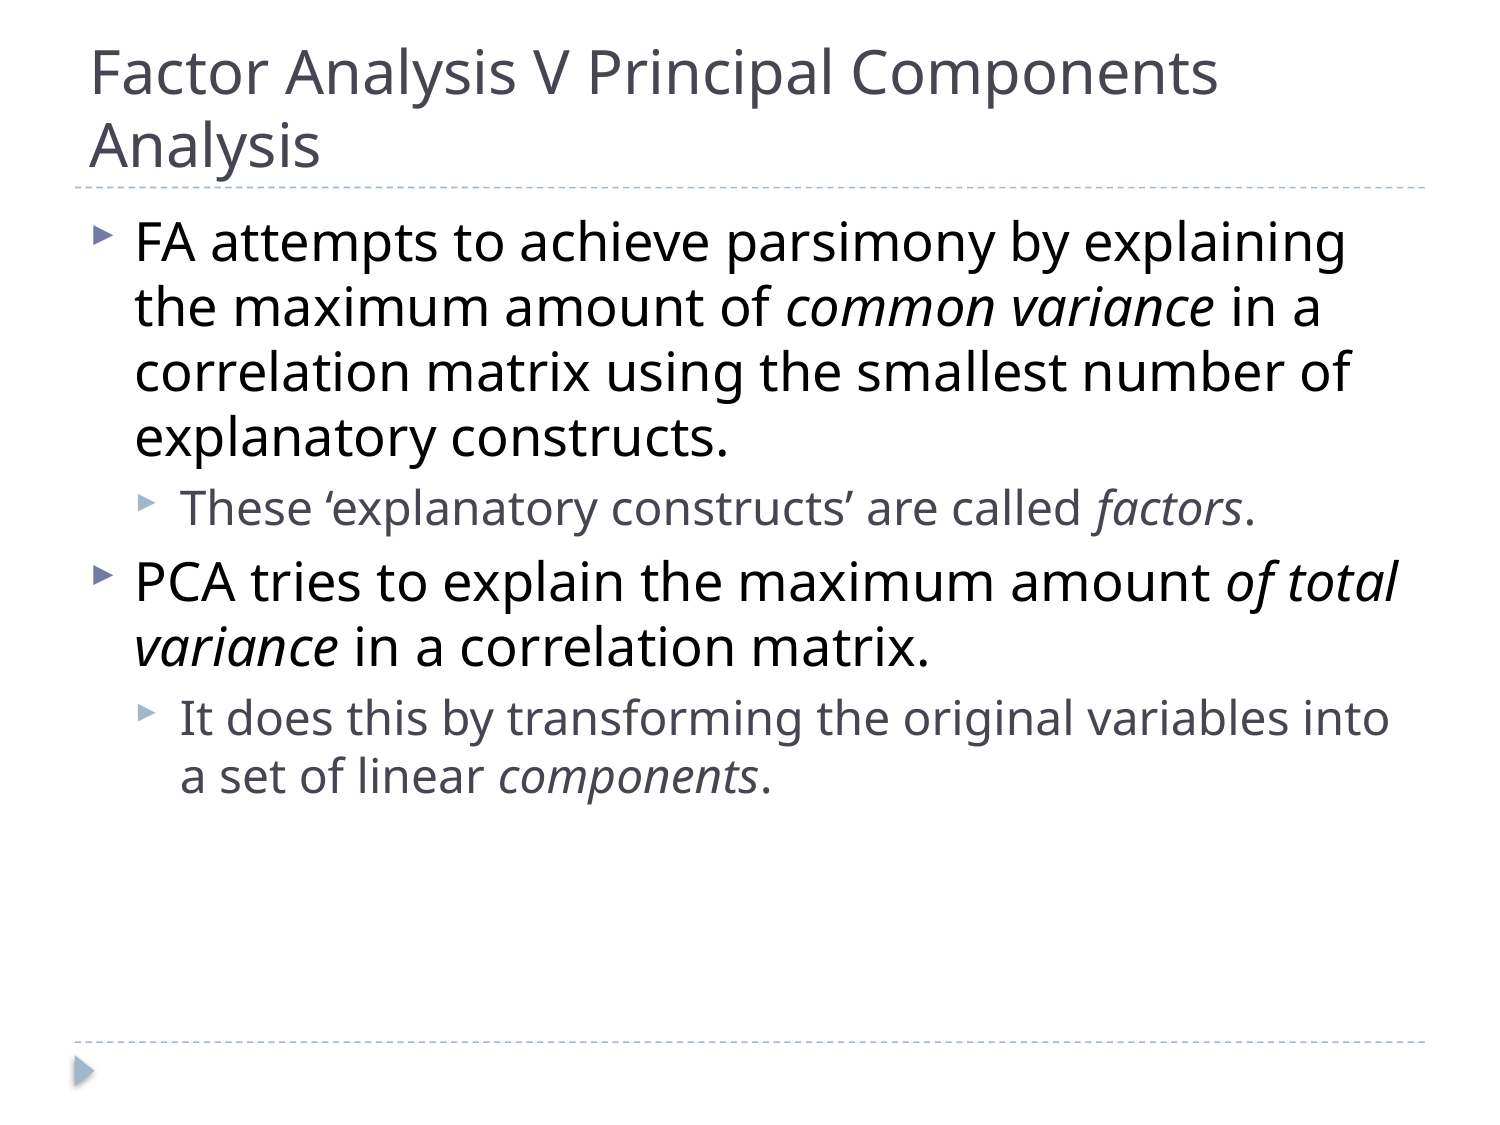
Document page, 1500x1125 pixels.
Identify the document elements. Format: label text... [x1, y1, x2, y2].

title Factor Analysis V Principal Components Analysis [75, 24, 1425, 188]
list FA attempts to achieve parsimony by explaining the maximum amount of common variance in a correlation matrix using the smallest number of explanatory constructs. These ‘explanatory constructs’ are called factors. PCA tries to explain the maximum amount of total variance in a correlation matrix. It does this by transforming the original variables into a set of linear components. [75, 200, 1425, 1010]
